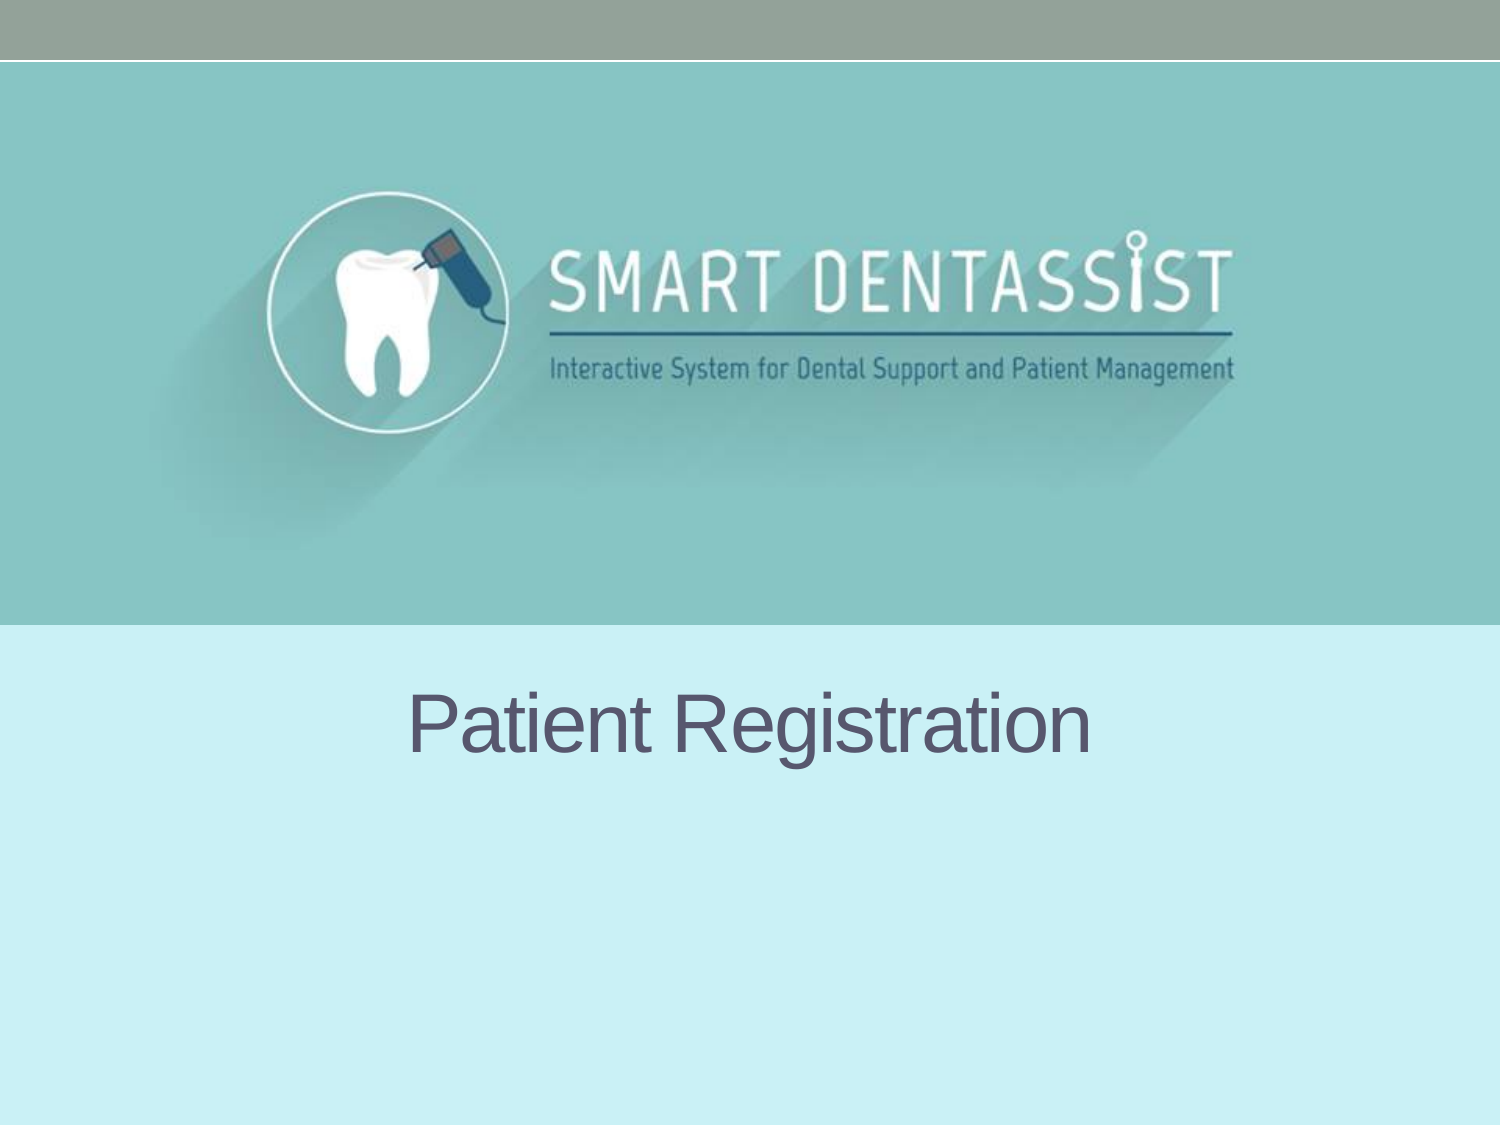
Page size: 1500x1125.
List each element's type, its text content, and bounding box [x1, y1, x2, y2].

picture [0, 62, 1500, 626]
title Patient Registration [0, 632, 1500, 813]
